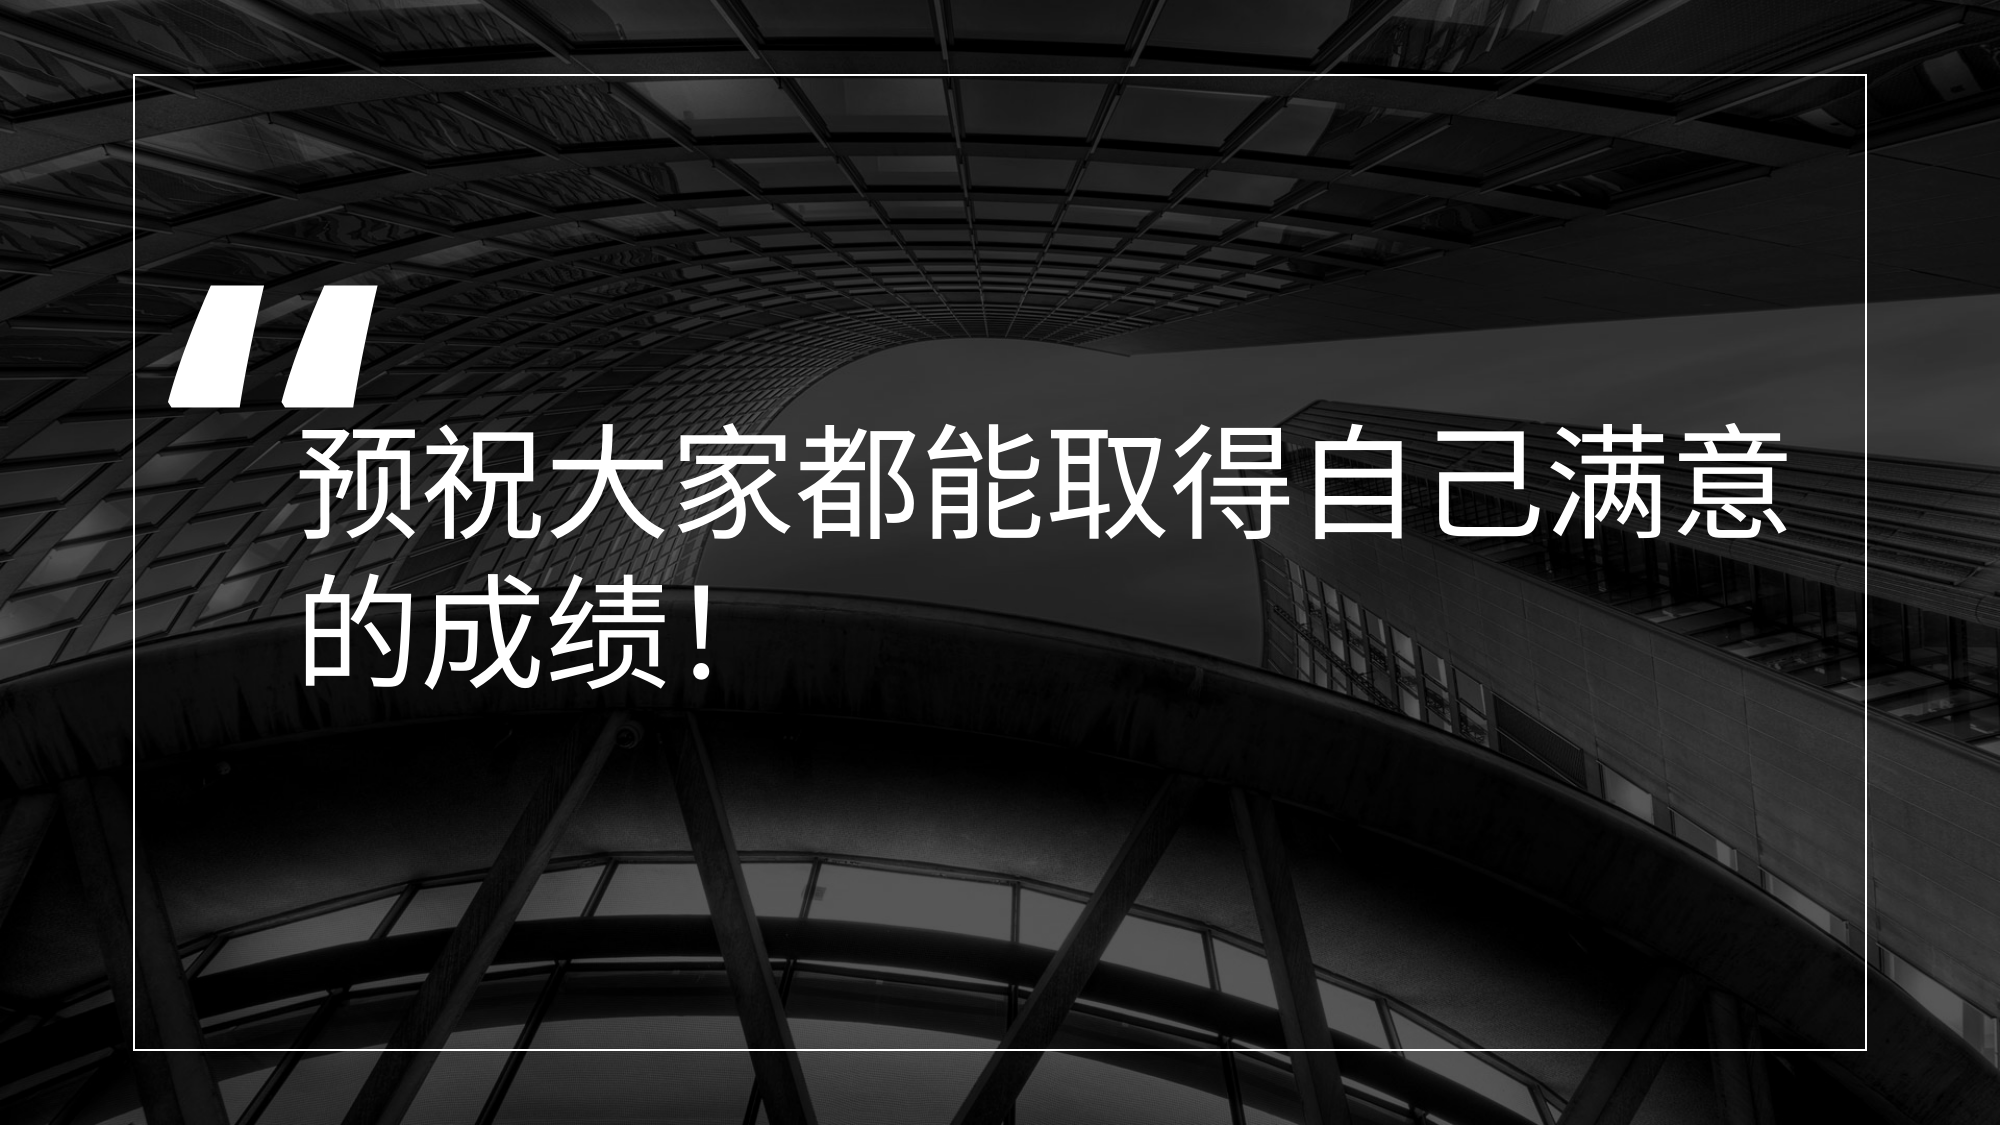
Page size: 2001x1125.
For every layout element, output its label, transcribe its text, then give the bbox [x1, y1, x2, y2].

text_box “ [147, 136, 399, 749]
text_box 预祝大家都能取得自己满意 的成绩！ [399, 397, 1811, 712]
